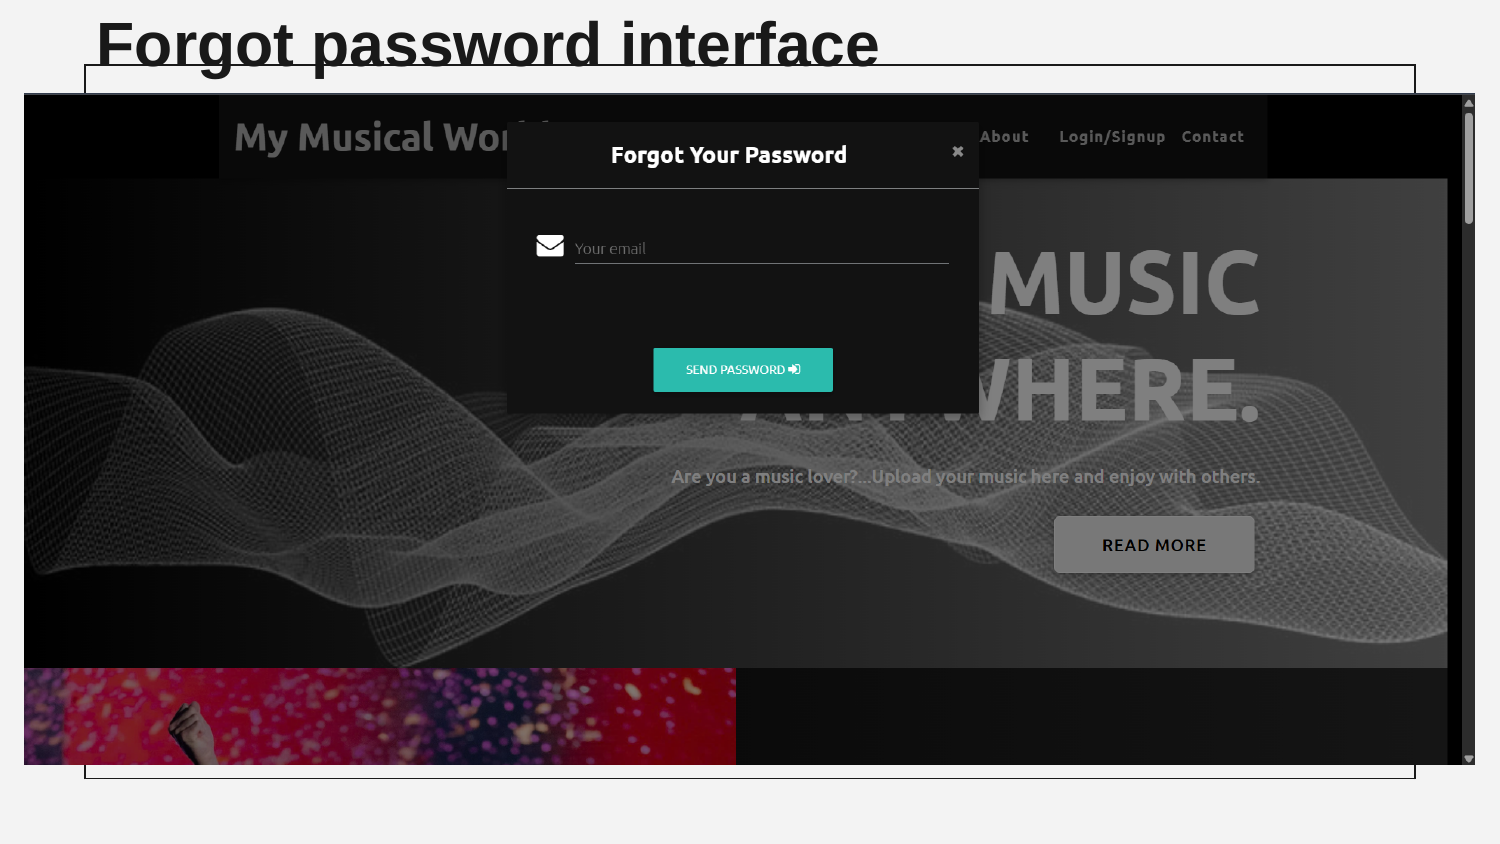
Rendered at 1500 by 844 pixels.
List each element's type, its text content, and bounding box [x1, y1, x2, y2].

title Forgot password interface [81, 0, 1347, 83]
picture [24, 93, 1476, 765]
